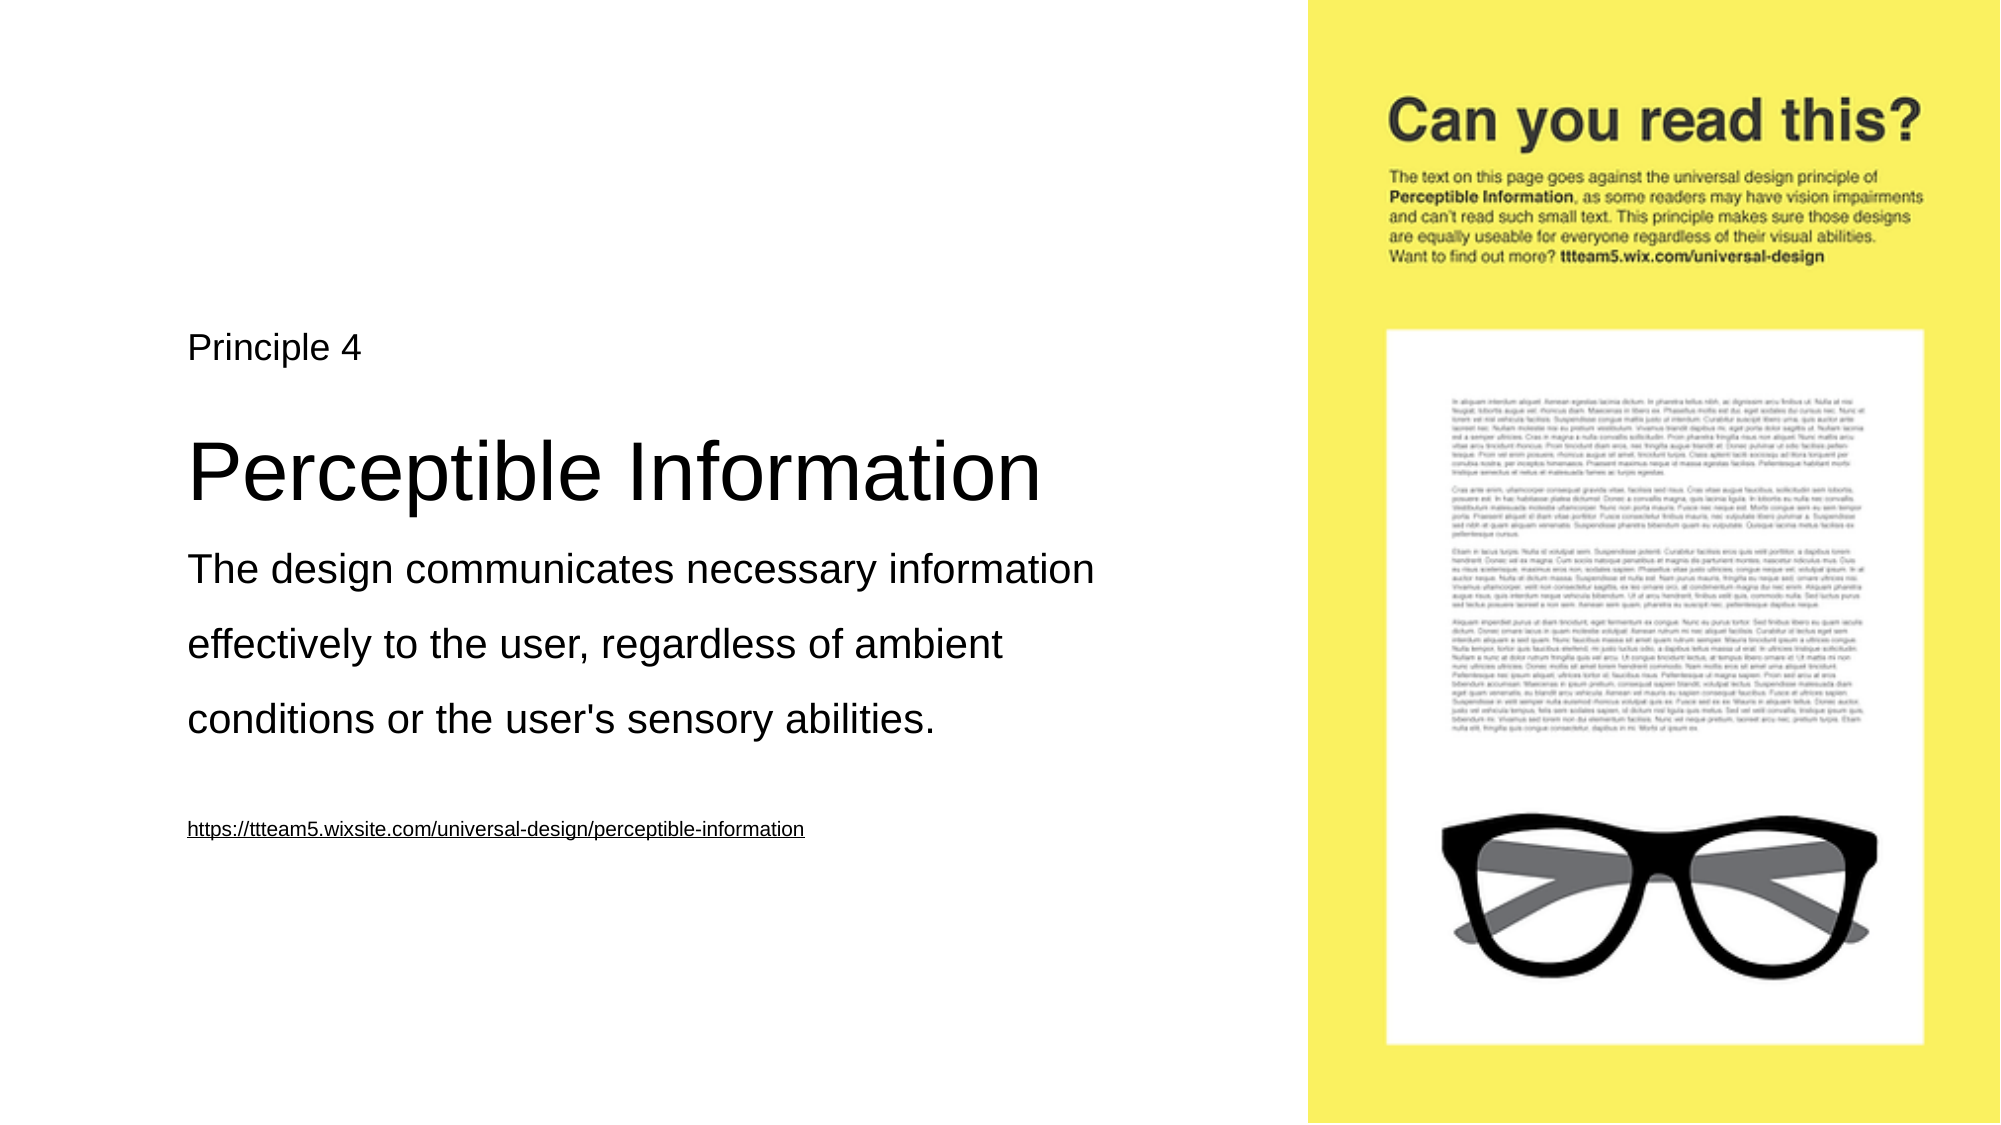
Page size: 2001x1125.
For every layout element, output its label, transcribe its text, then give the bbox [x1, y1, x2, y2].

text_box https://ttteam5.wixsite.com/universal-design/perceptible-information [172, 807, 1173, 848]
text_box Principle 4 Perceptible Information The design communicates necessary information effectively to the user, regardless of ambient conditions or the user's sensory abilities. [172, 315, 1112, 750]
picture [1307, 0, 2000, 1124]
